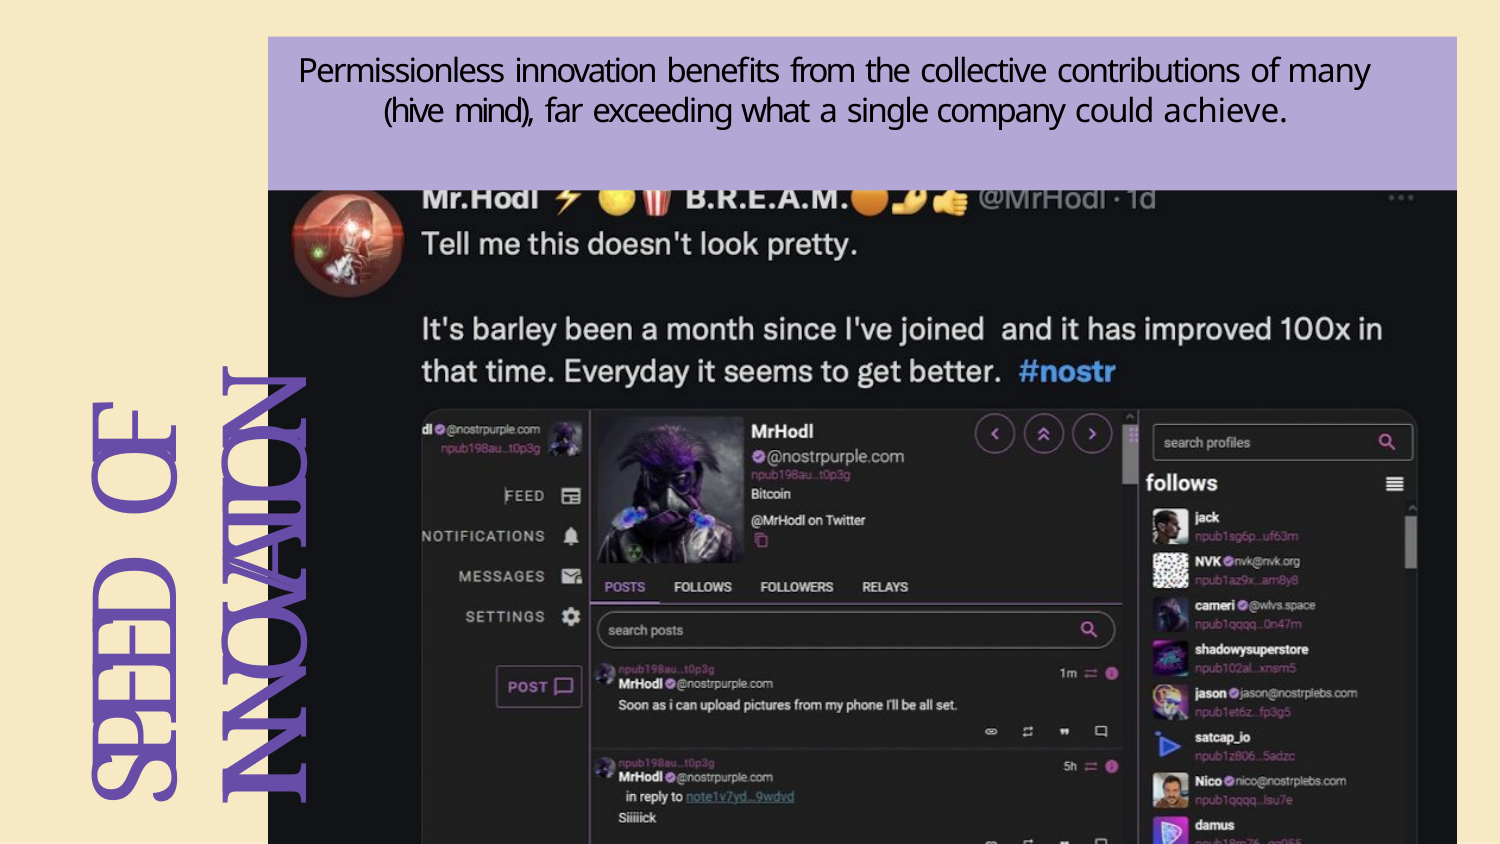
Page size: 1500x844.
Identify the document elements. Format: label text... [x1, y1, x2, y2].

text_box SPEED OF INNOVATION [68, 47, 214, 810]
title Permissionless innovation benefits from the collective contributions of many (hive mind), far exceeding what a single company could achieve. [268, 36, 1457, 166]
picture [267, 167, 1458, 844]
text_box [0, 0, 1500, 844]
